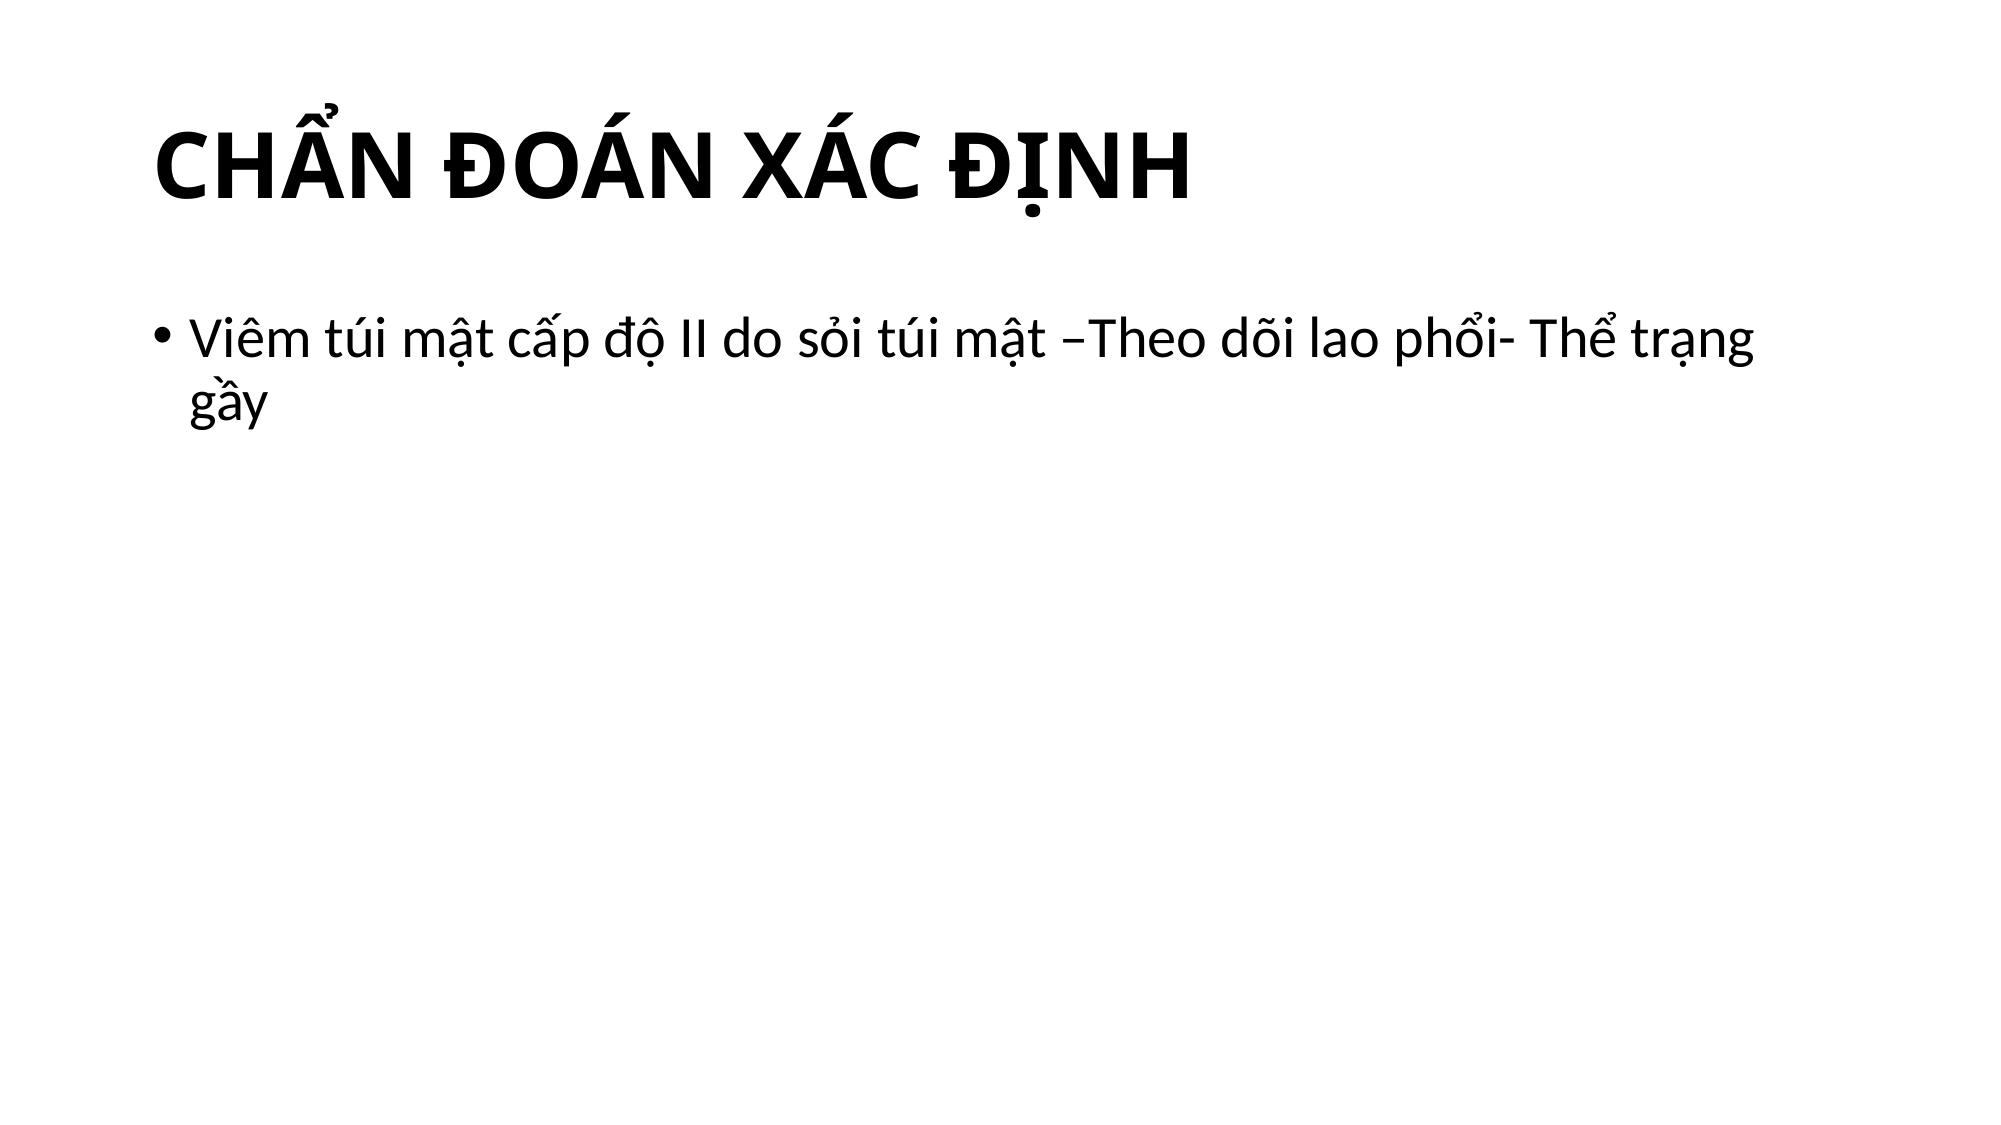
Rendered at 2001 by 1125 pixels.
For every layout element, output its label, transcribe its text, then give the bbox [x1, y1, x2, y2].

title CHẨN ĐOÁN XÁC ĐỊNH [137, 59, 1863, 278]
list Viêm túi mật cấp độ II do sỏi túi mật –Theo dõi lao phổi- Thể trạng gầy [137, 299, 1863, 1014]
